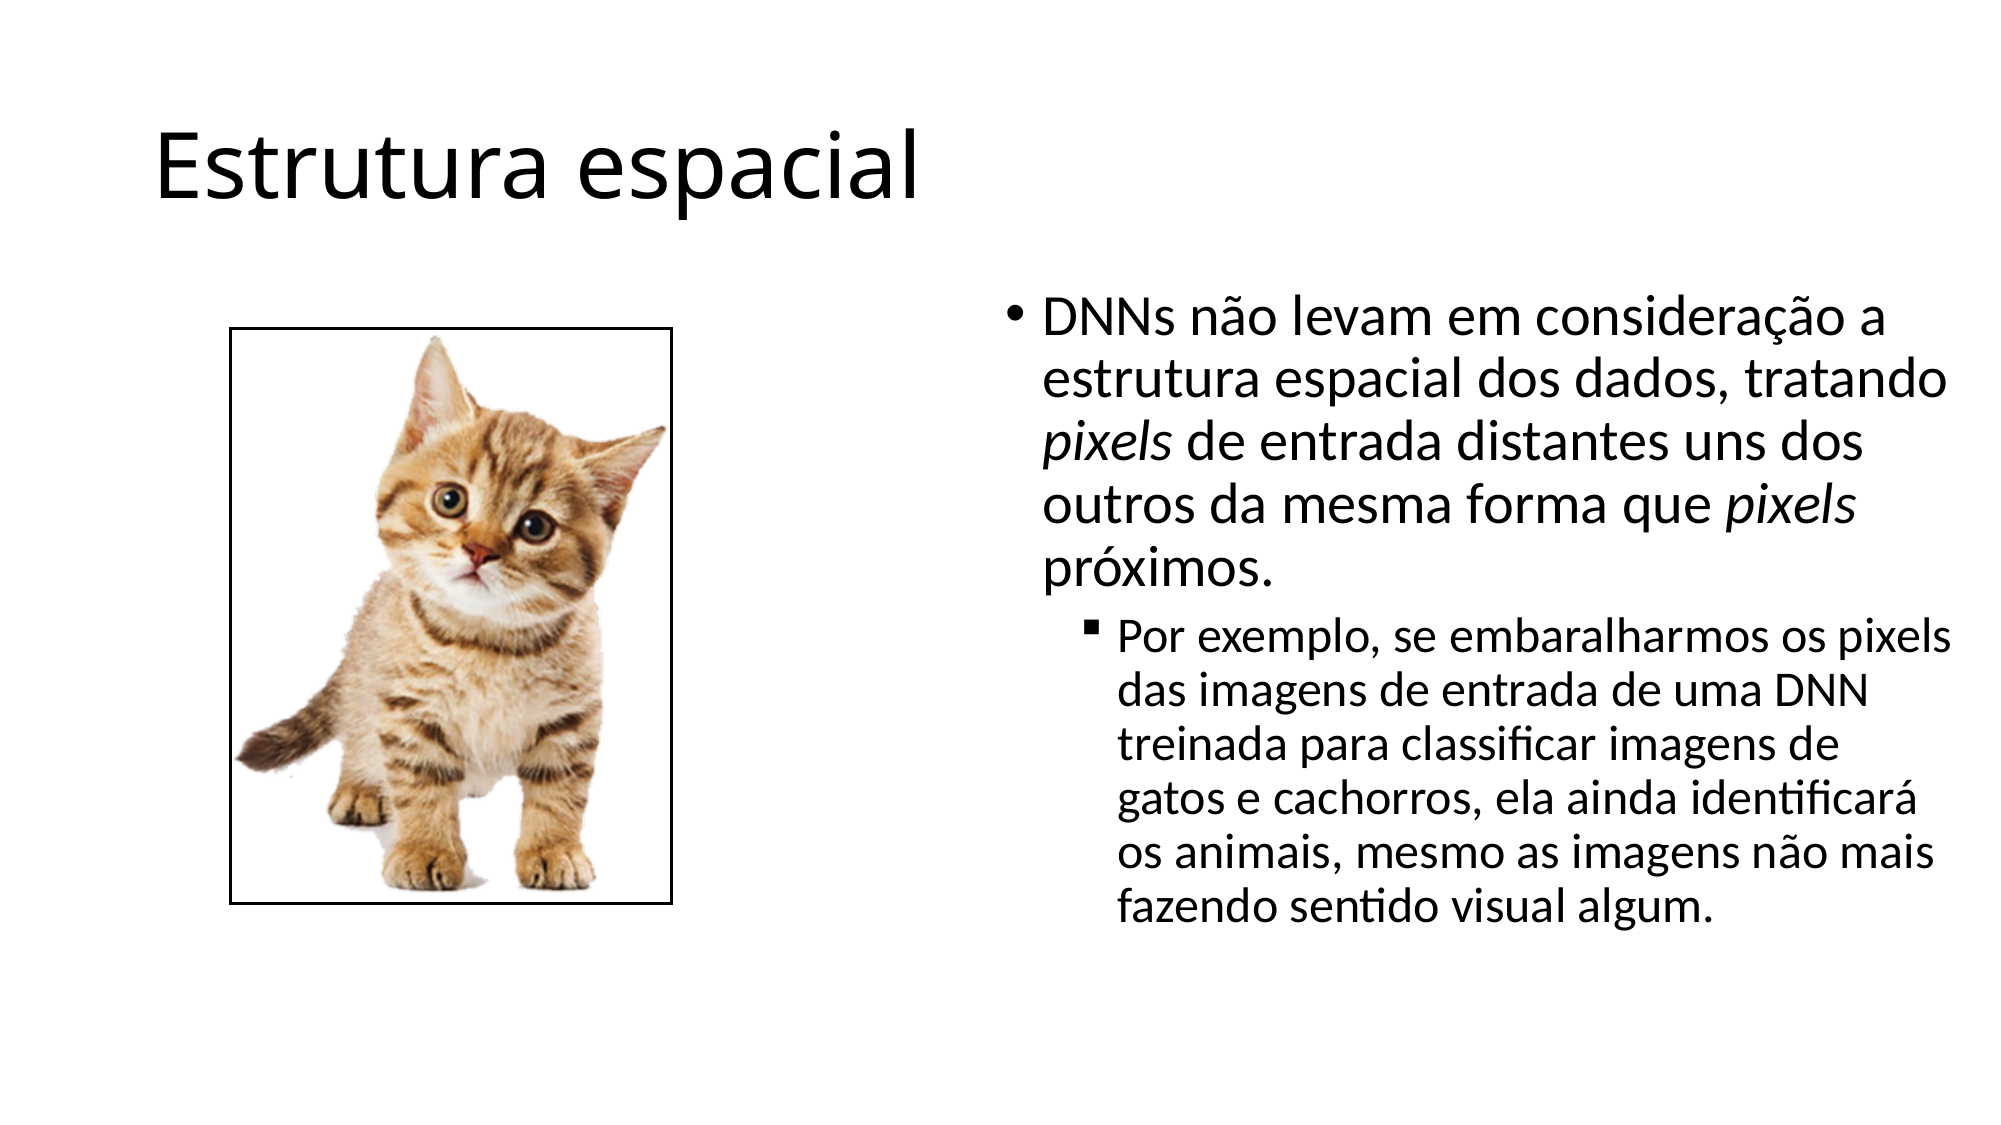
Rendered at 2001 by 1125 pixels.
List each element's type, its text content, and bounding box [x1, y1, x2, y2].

picture [230, 328, 672, 904]
list DNNs não levam em consideração a estrutura espacial dos dados, tratando pixels de entrada distantes uns dos outros da mesma forma que pixels próximos. Por exemplo, se embaralharmos os pixels das imagens de entrada de uma DNN treinada para classificar imagens de gatos e cachorros, ela ainda identificará os animais, mesmo as imagens não mais fazendo sentido visual algum. [990, 277, 1971, 1125]
title Estrutura espacial [137, 59, 1863, 278]
